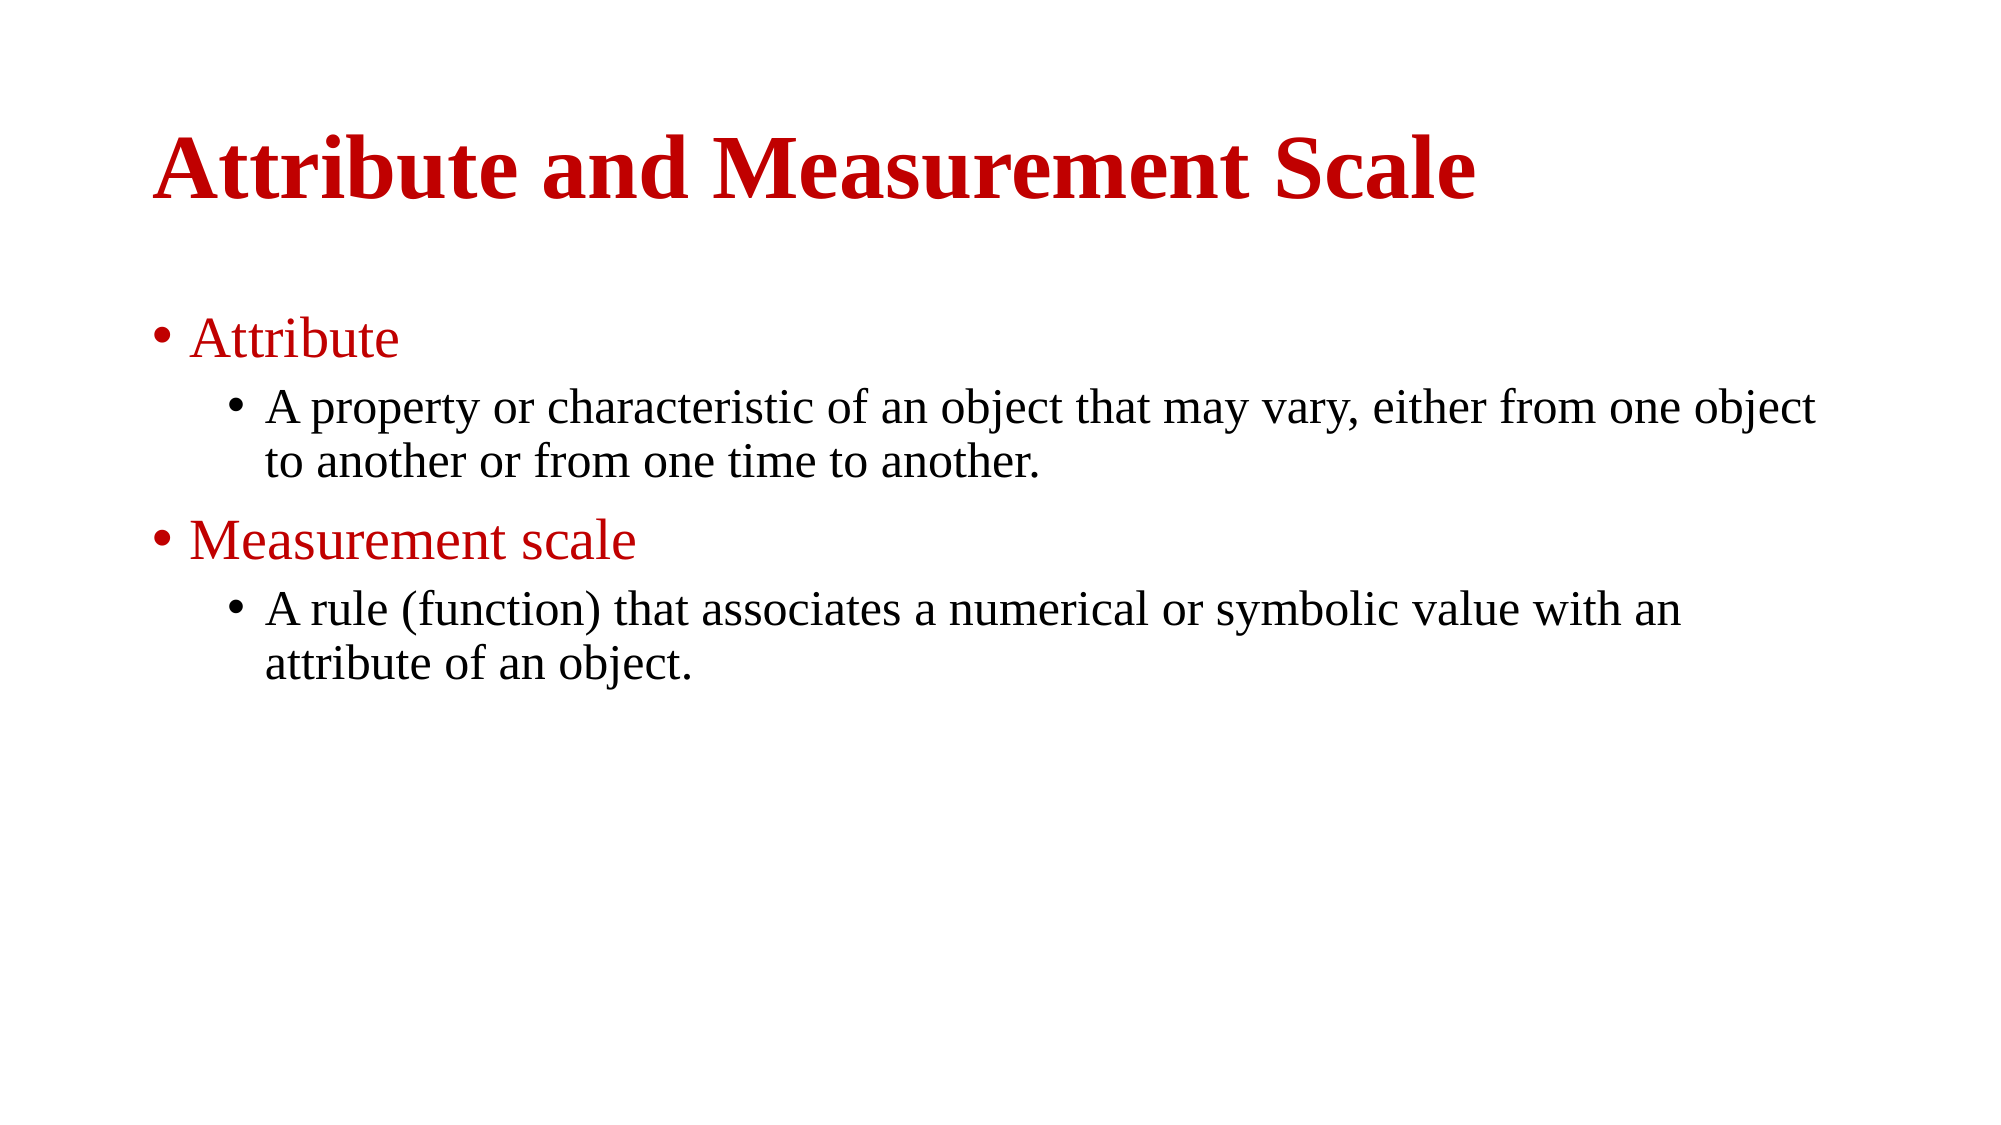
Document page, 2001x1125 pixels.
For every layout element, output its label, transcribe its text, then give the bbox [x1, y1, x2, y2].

list Attribute A property or characteristic of an object that may vary, either from one object to another or from one time to another. Measurement scale A rule (function) that associates a numerical or symbolic value with an attribute of an object. [137, 299, 1863, 1014]
title Attribute and Measurement Scale [137, 59, 1863, 278]
